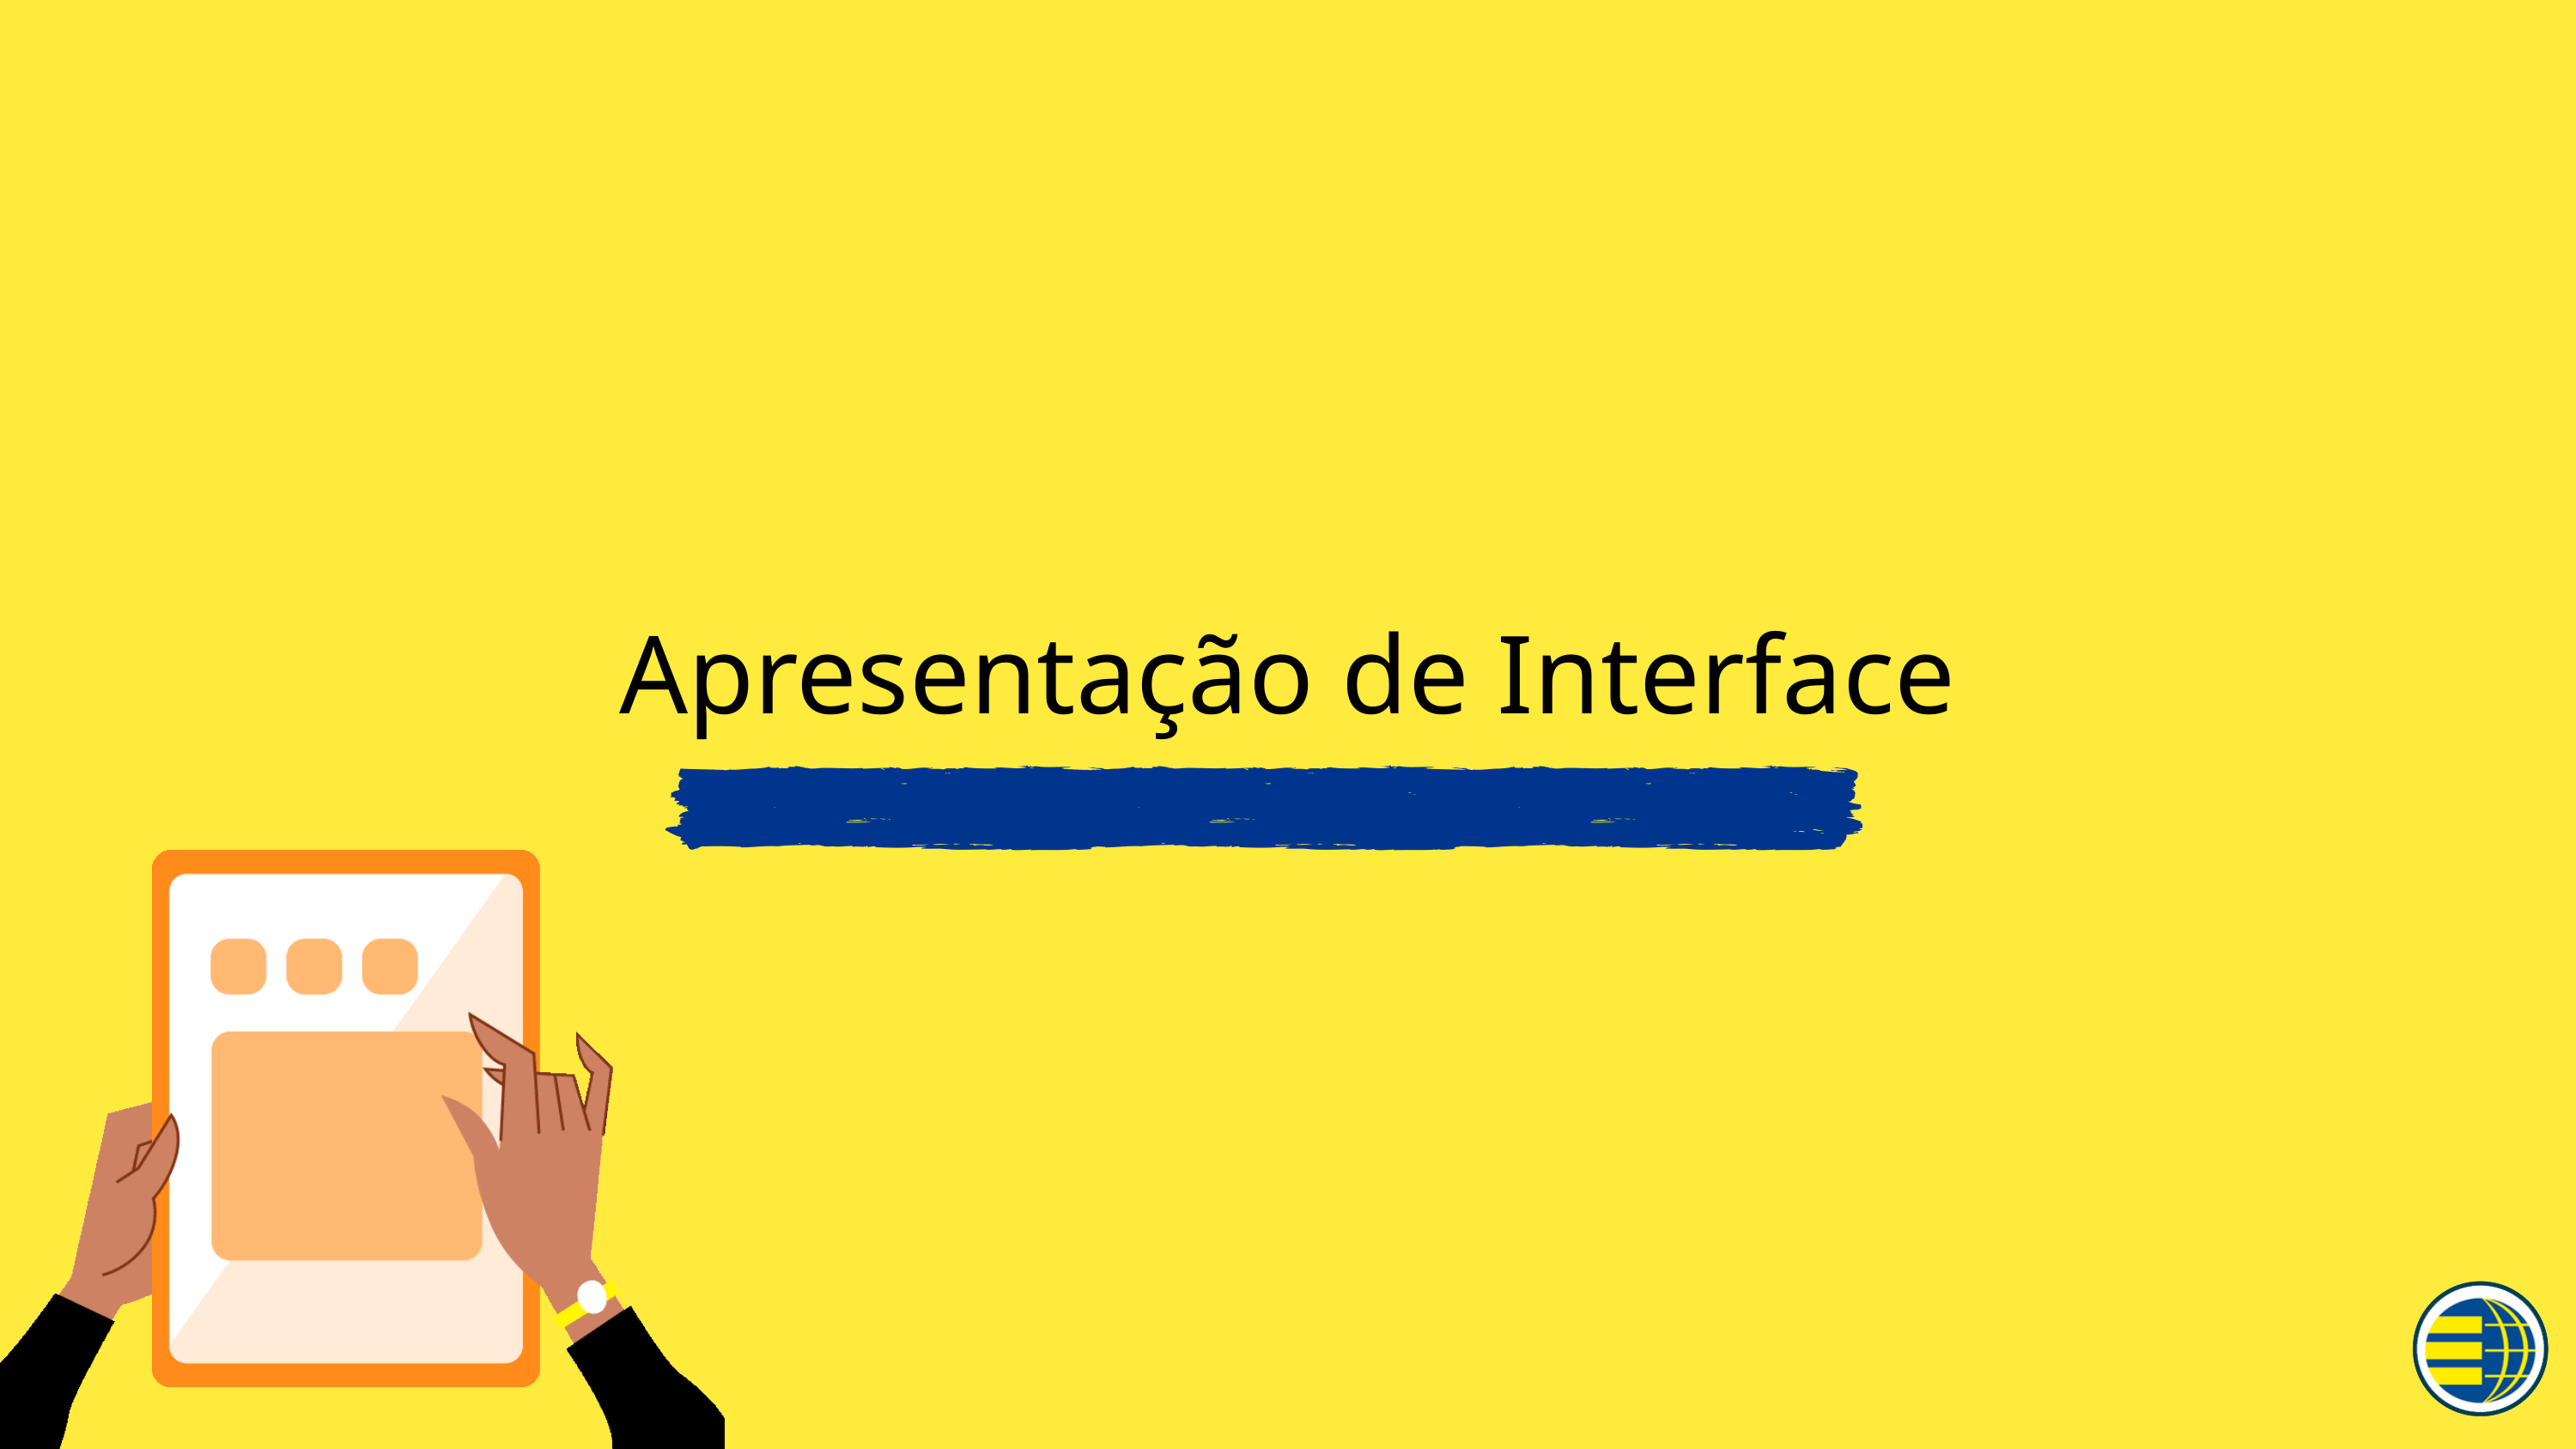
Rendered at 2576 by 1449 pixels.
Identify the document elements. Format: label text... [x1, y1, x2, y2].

text_box [665, 765, 1029, 851]
picture [0, 850, 725, 1449]
text_box [1482, 765, 1863, 851]
text_box Apresentação de Interface [575, 584, 2001, 887]
text_box [1029, 765, 1482, 851]
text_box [2412, 1281, 2549, 1417]
